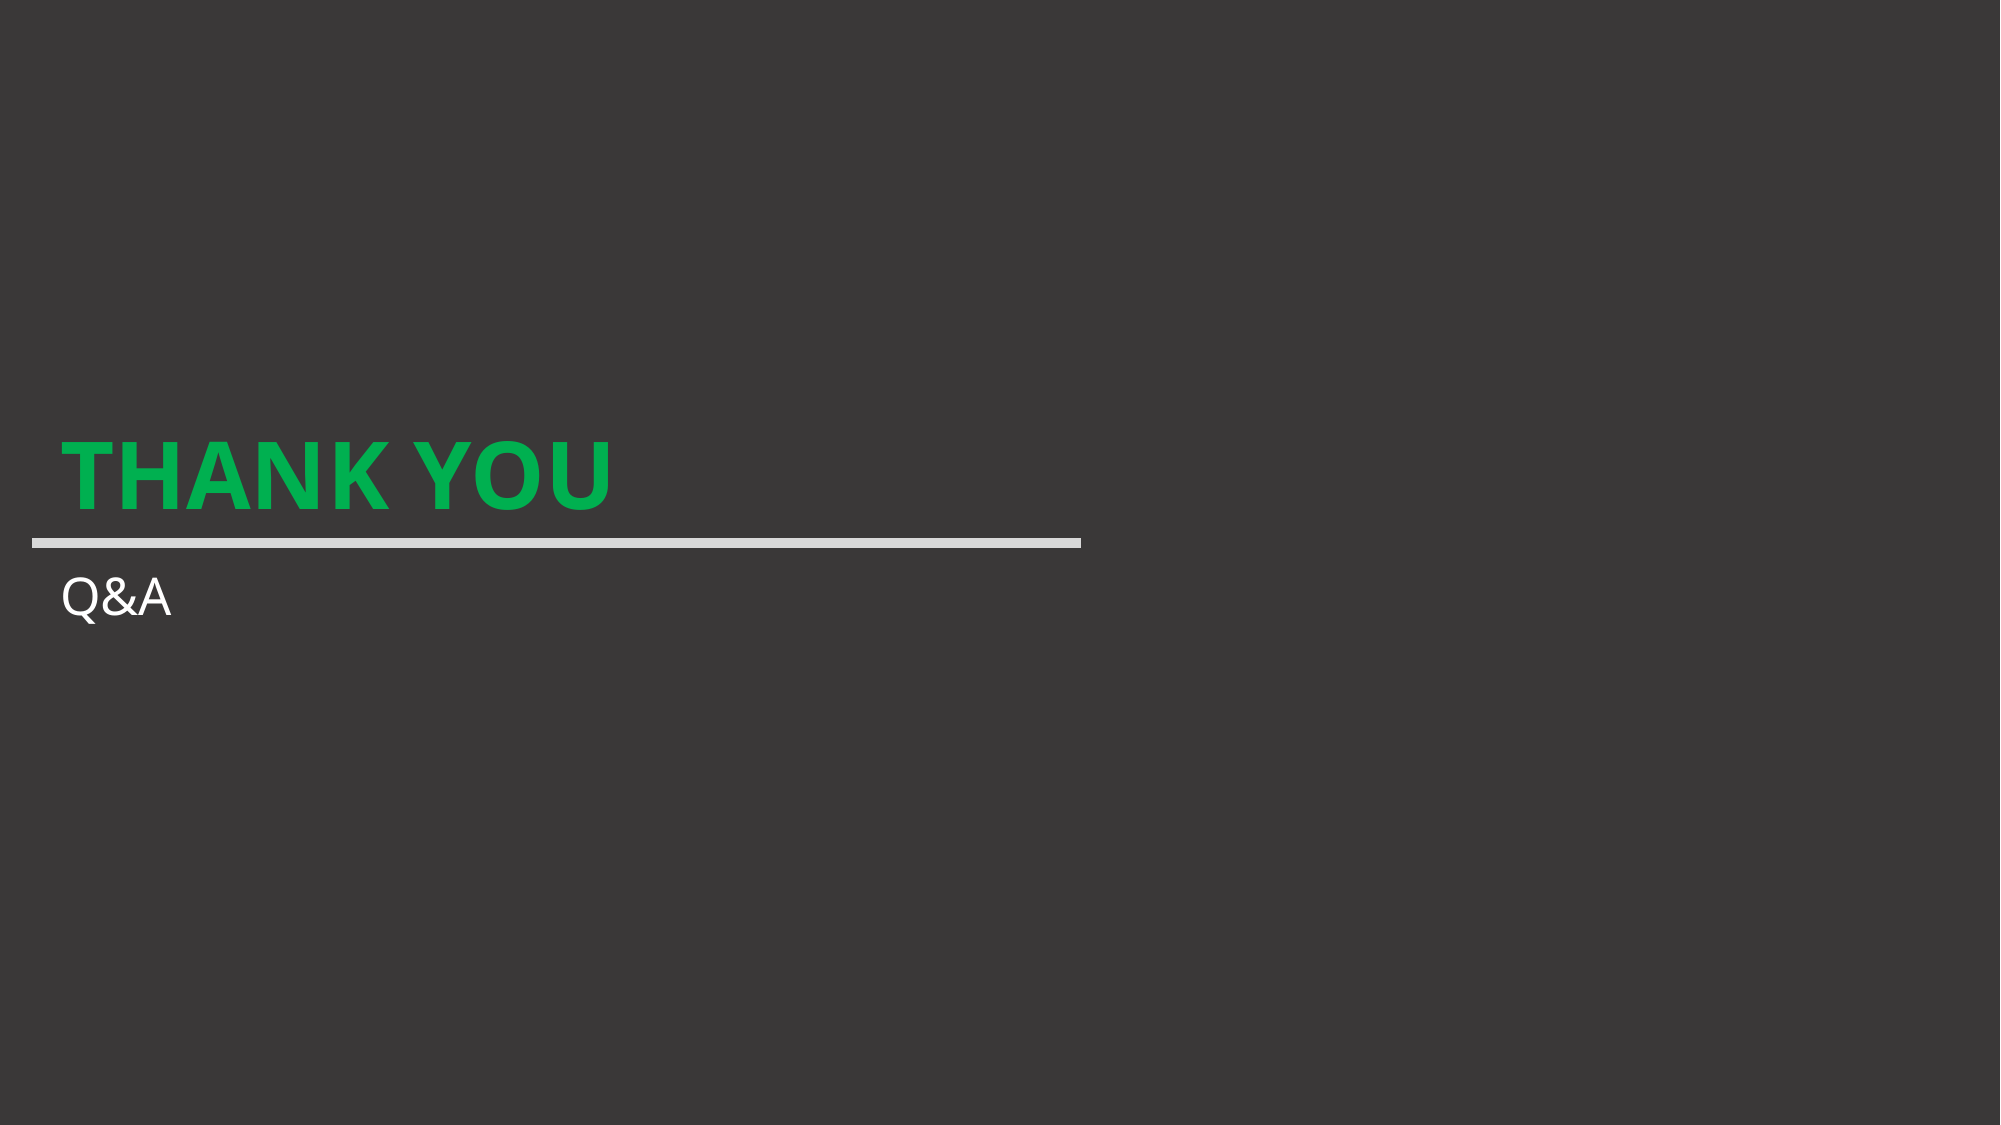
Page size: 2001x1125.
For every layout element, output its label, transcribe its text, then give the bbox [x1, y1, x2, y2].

text_box [33, 539, 1081, 547]
text_box THANK YOU [45, 421, 1156, 527]
text_box Q&A [45, 562, 1156, 669]
